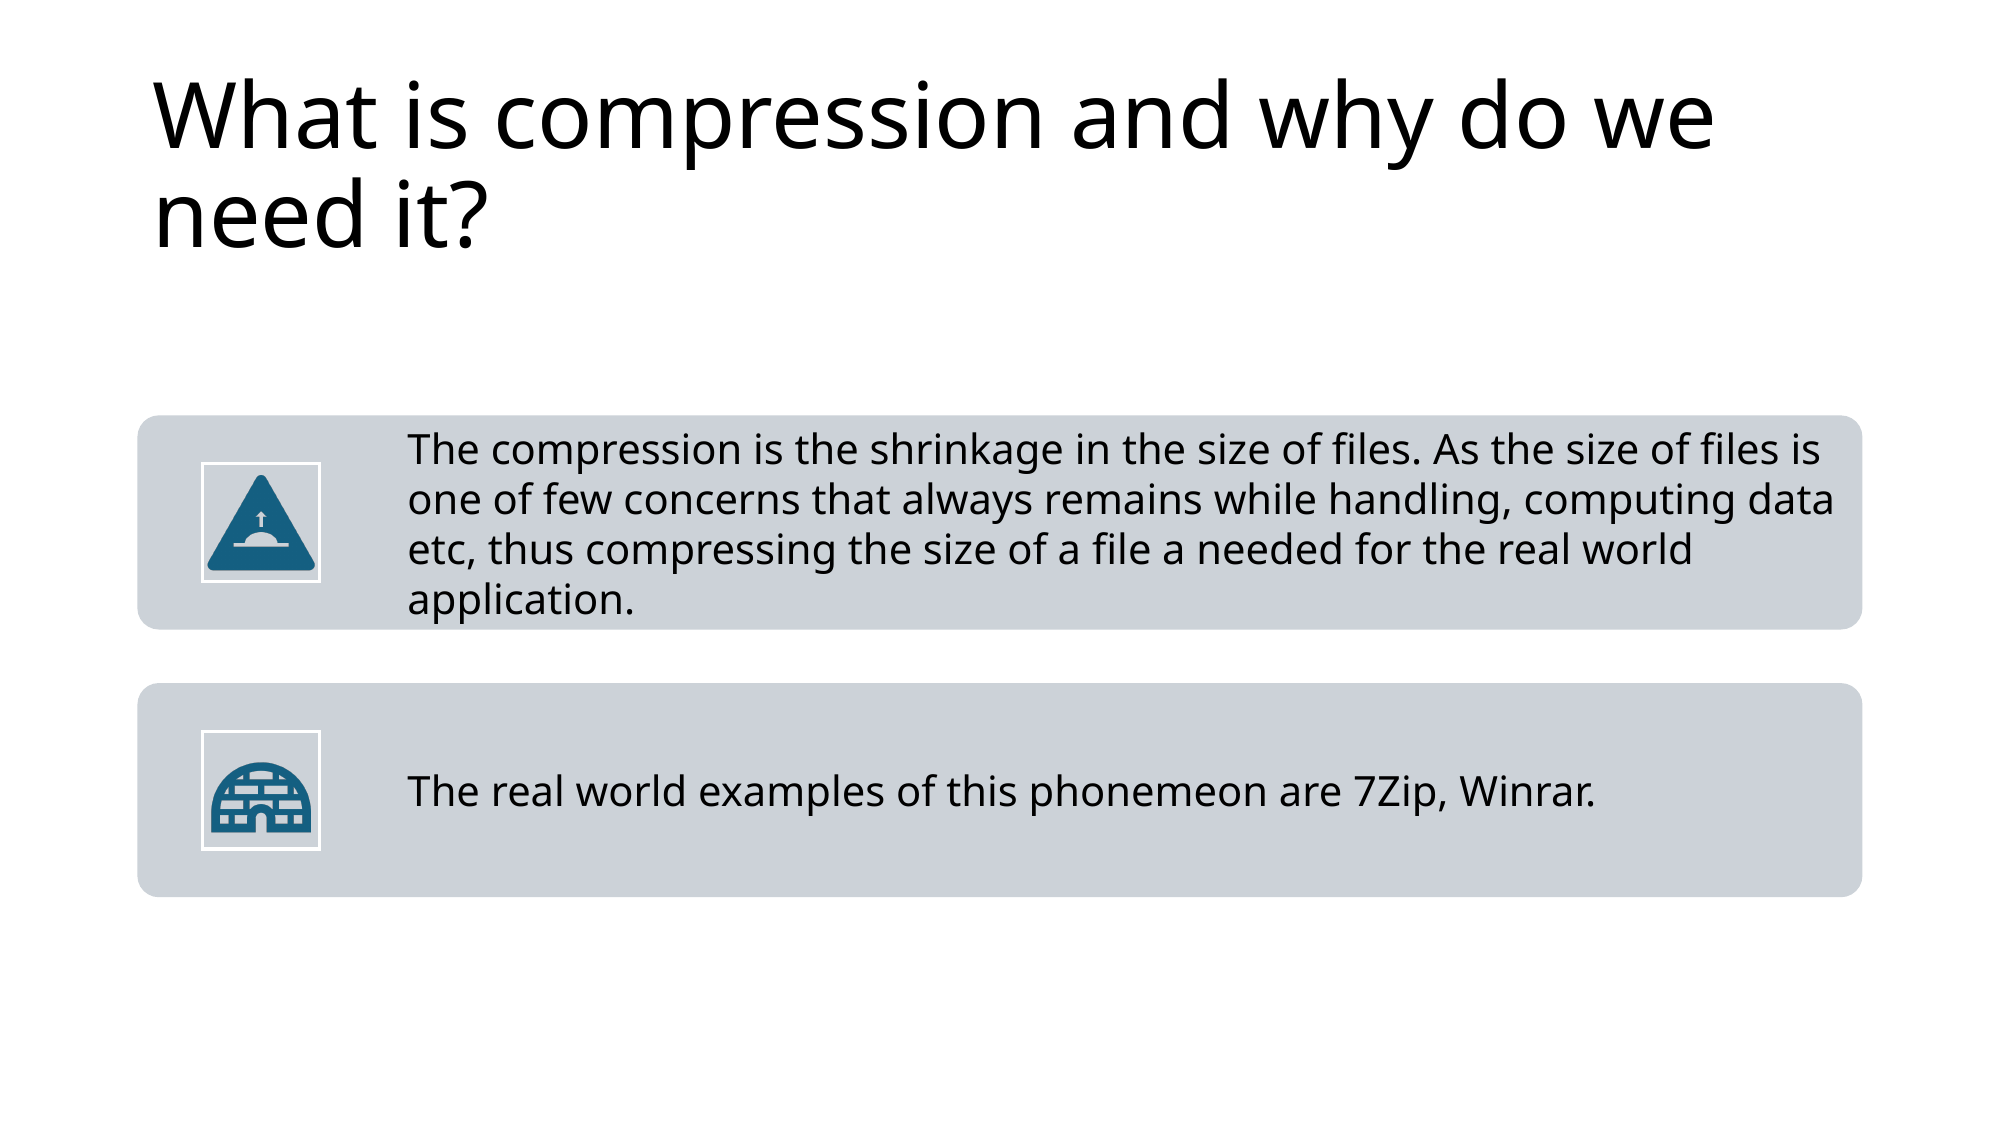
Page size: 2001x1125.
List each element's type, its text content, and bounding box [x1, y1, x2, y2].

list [136, 298, 1863, 1014]
title What is compression and why do we need it? [137, 59, 1863, 278]
